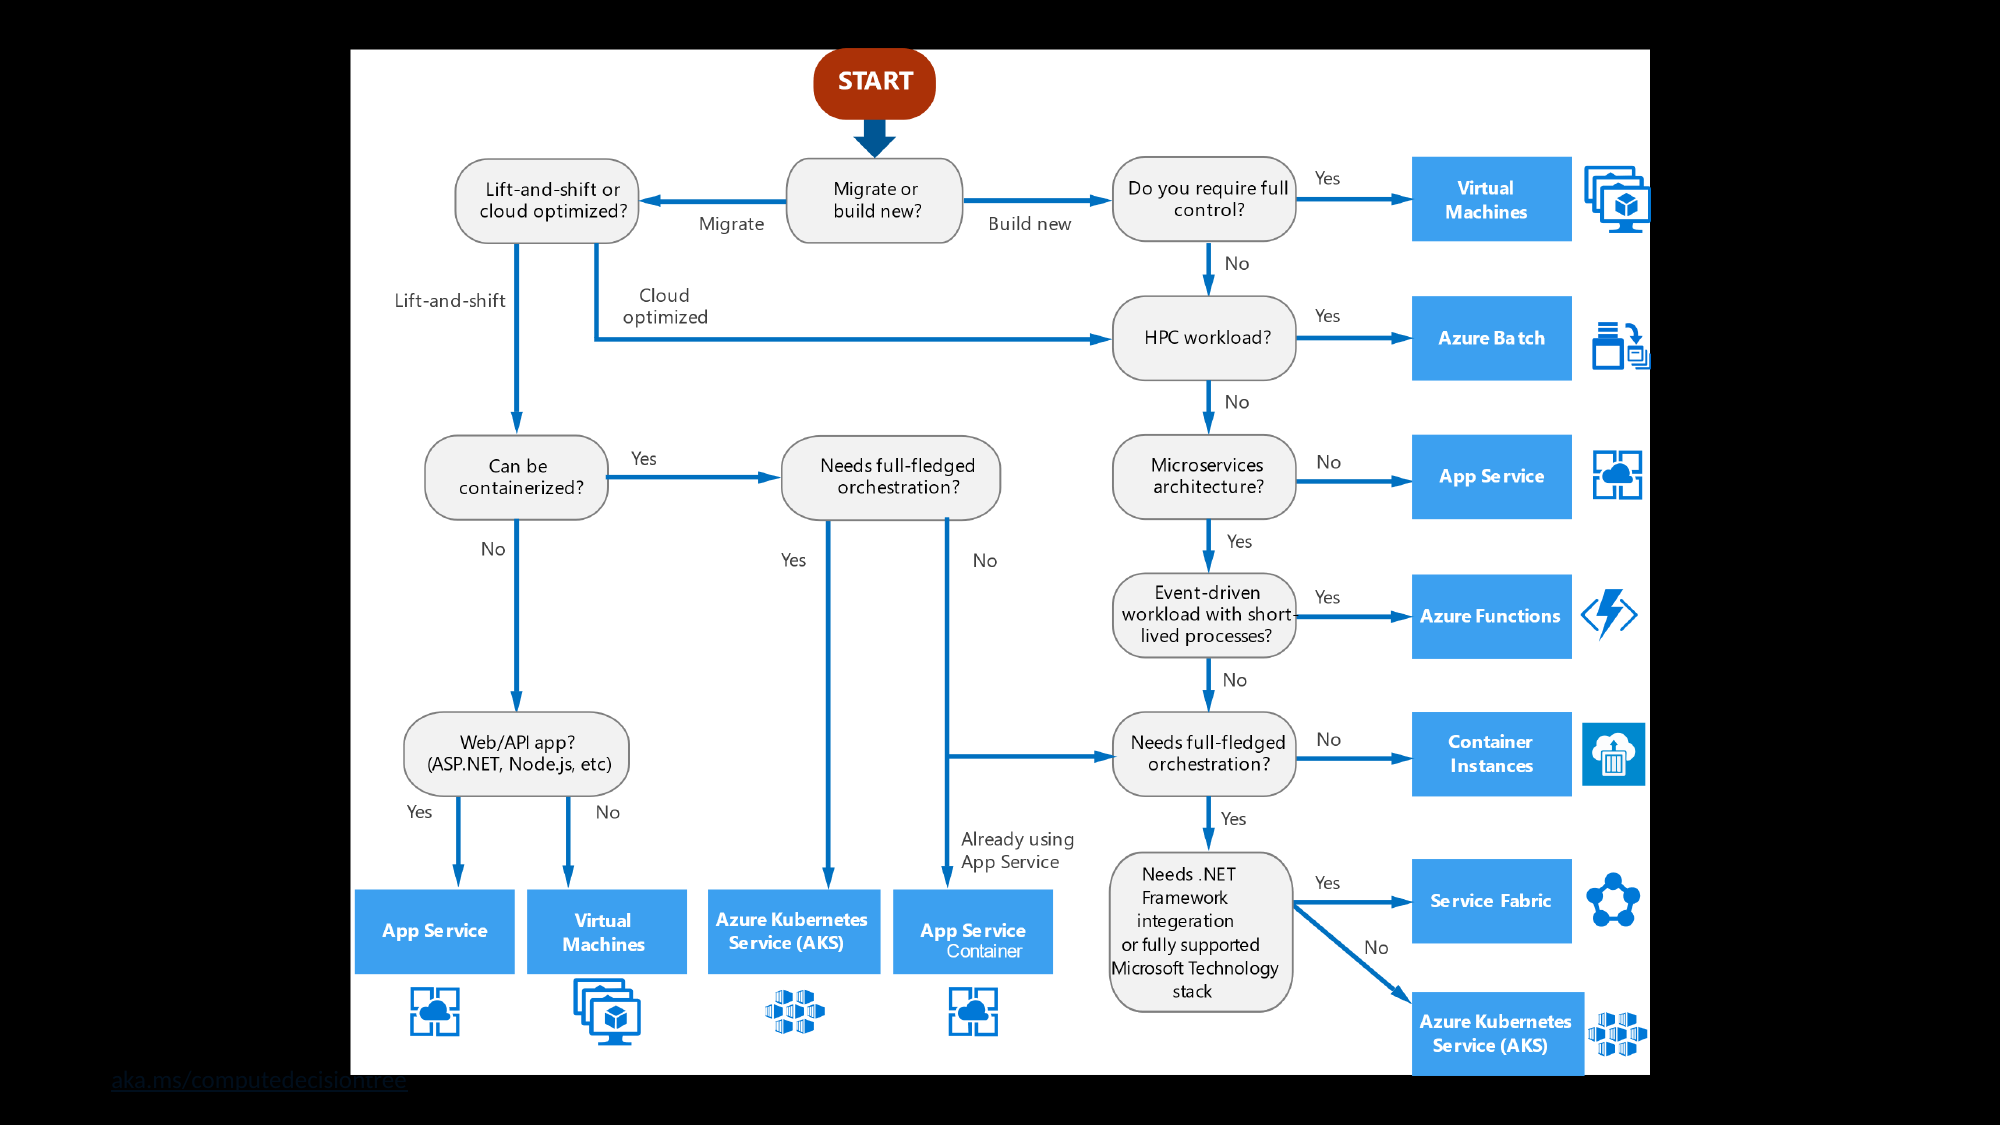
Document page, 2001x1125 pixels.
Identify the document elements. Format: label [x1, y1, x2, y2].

picture [348, 48, 1651, 1077]
text_box [0, 0, 2000, 1125]
